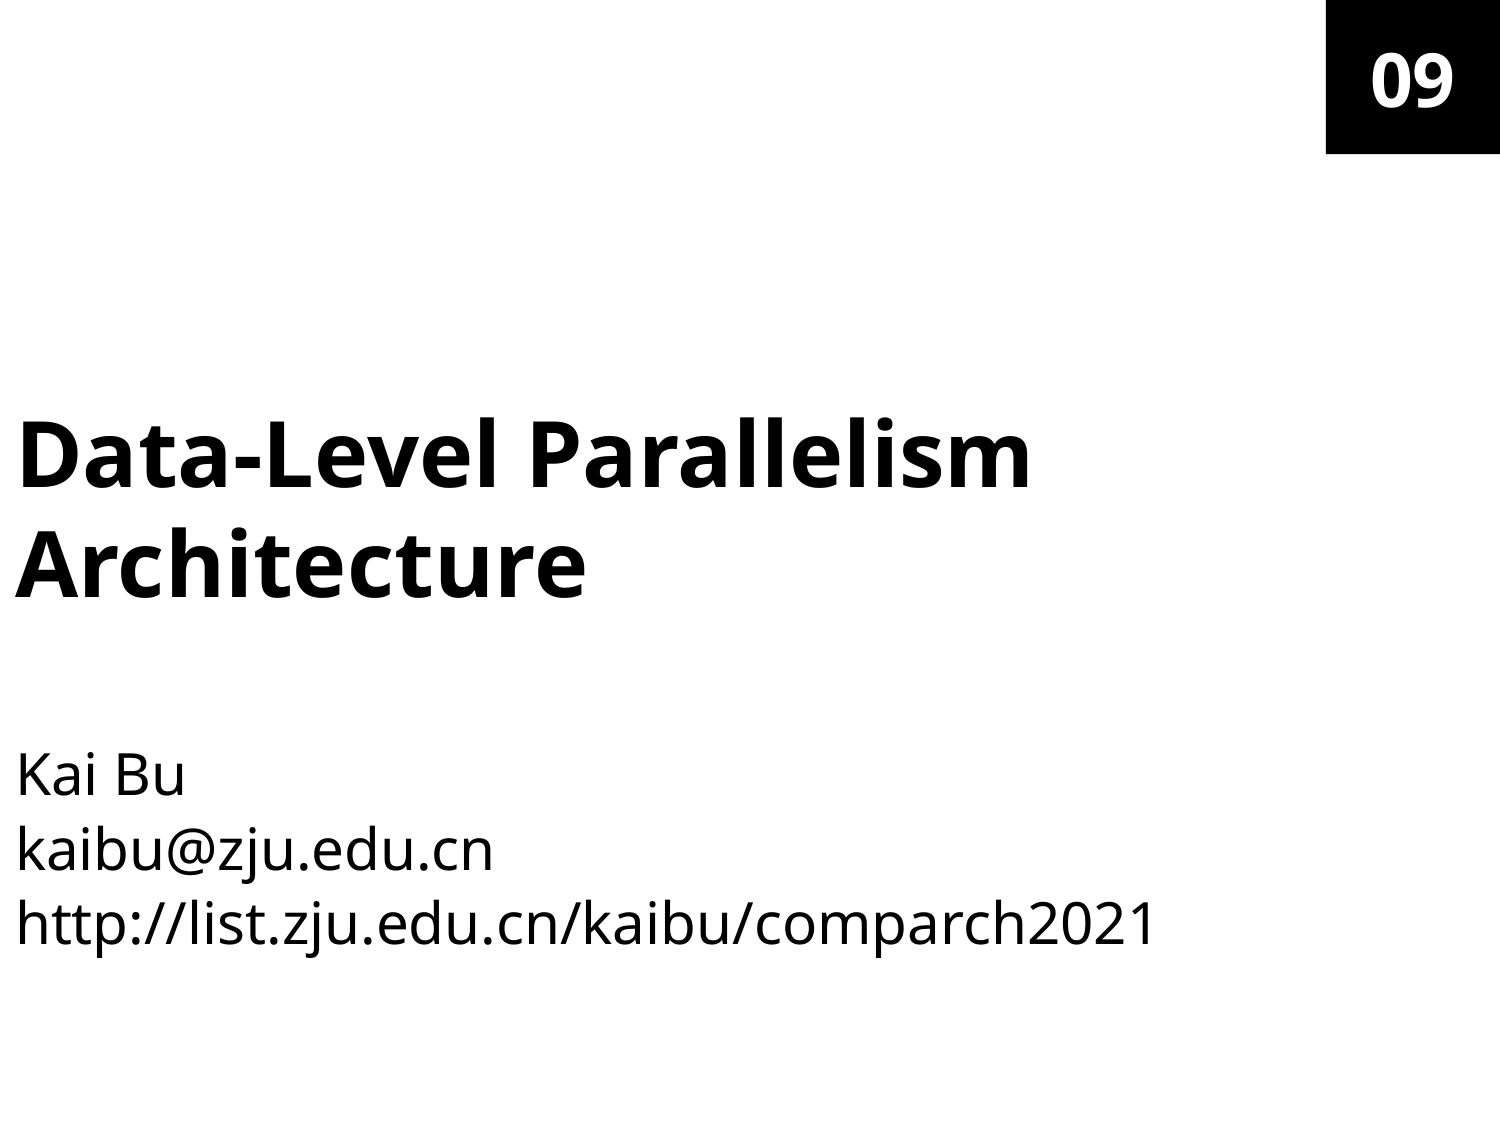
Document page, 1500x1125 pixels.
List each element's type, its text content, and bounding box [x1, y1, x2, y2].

text_box 09 [1324, 0, 1500, 156]
title Data-Level Parallelism Architecture [0, 349, 1500, 663]
subtitle Kai Bu kaibu@zju.edu.cn http://list.zju.edu.cn/kaibu/comparch2021 [0, 737, 1500, 988]
